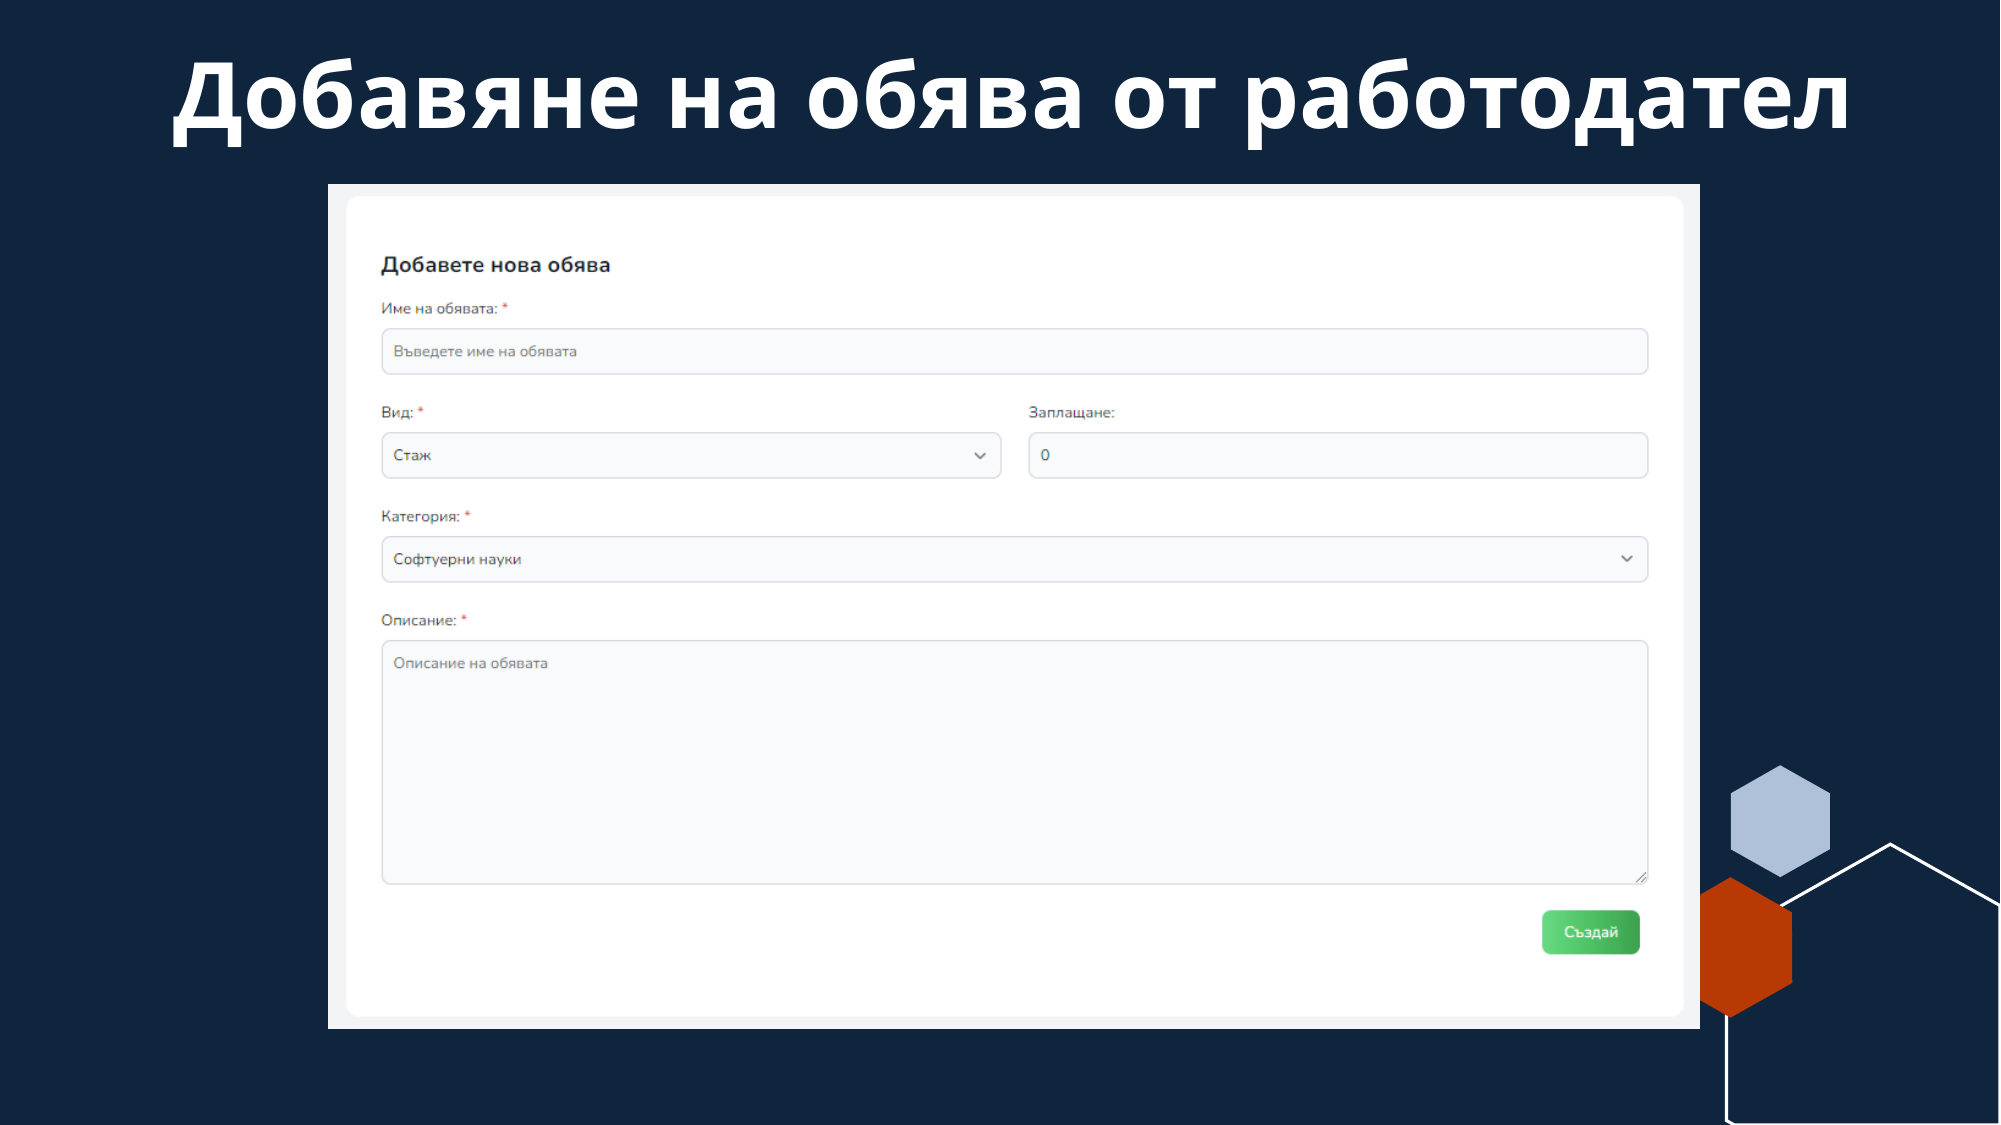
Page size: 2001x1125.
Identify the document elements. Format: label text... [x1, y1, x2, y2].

title Добавяне на обява от работодател [120, 41, 1908, 275]
picture [328, 184, 1700, 1029]
